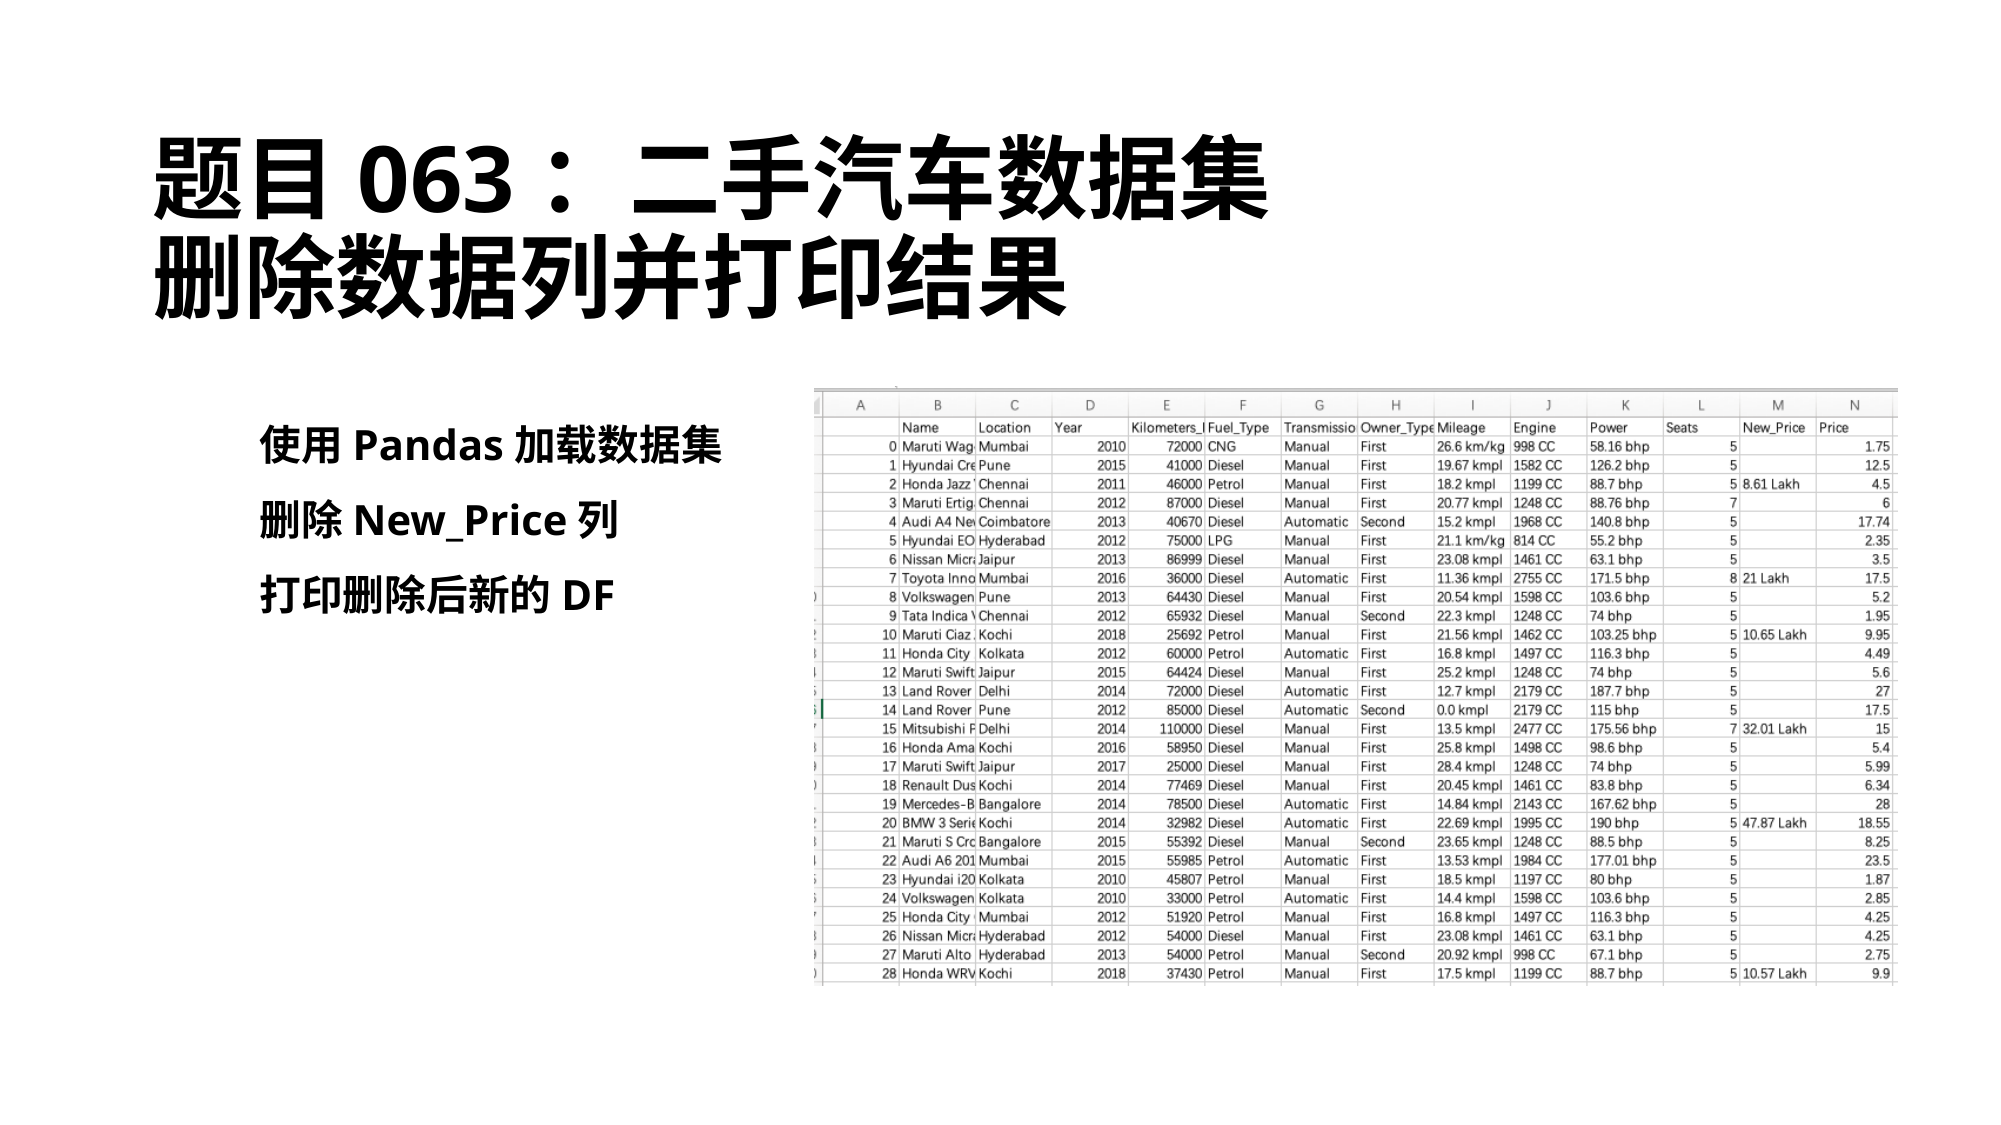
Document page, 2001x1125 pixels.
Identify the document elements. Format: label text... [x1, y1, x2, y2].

text_box 使用Pandas加载数据集 删除New_Price列 打印删除后新的DF [169, 386, 780, 627]
picture [814, 386, 1898, 986]
title 题目063：二手汽车数据集 删除数据列并打印结果 [137, 123, 1863, 341]
